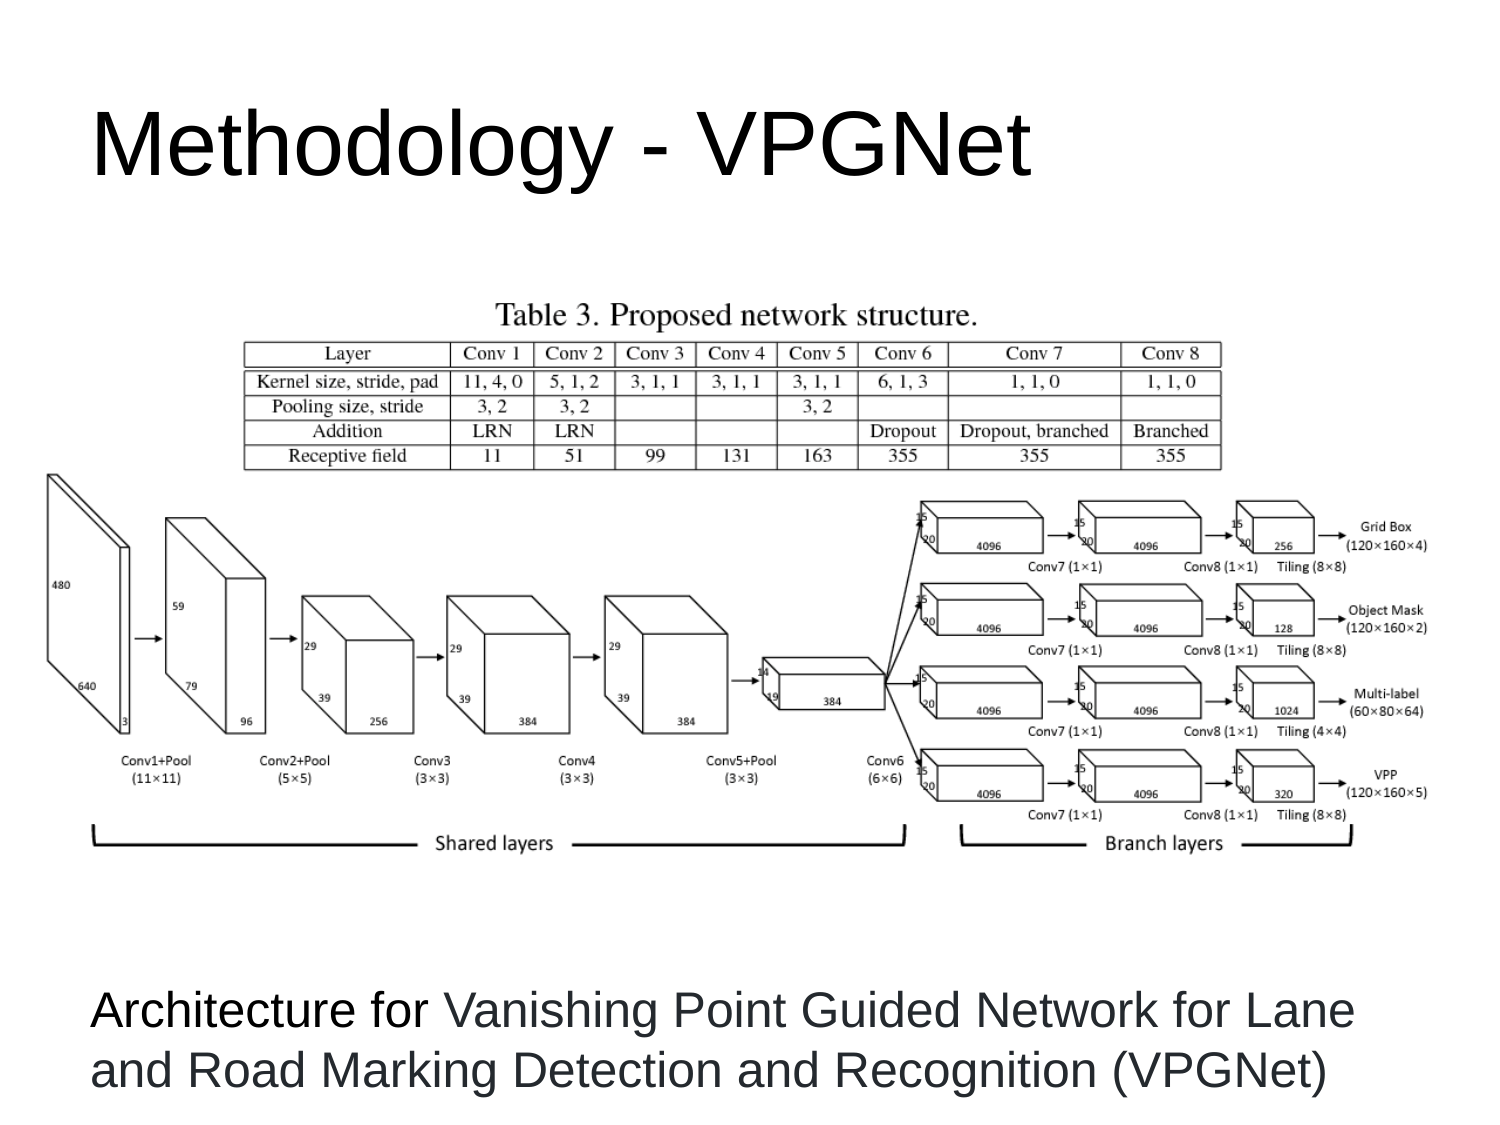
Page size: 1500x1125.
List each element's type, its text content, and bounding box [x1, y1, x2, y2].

title Methodology - VPGNet [75, 45, 1425, 233]
list Architecture for Vanishing Point Guided Network for Lane and Road Marking Detection and Recognition (VPGNet) [75, 970, 1425, 1083]
picture [21, 302, 1460, 863]
